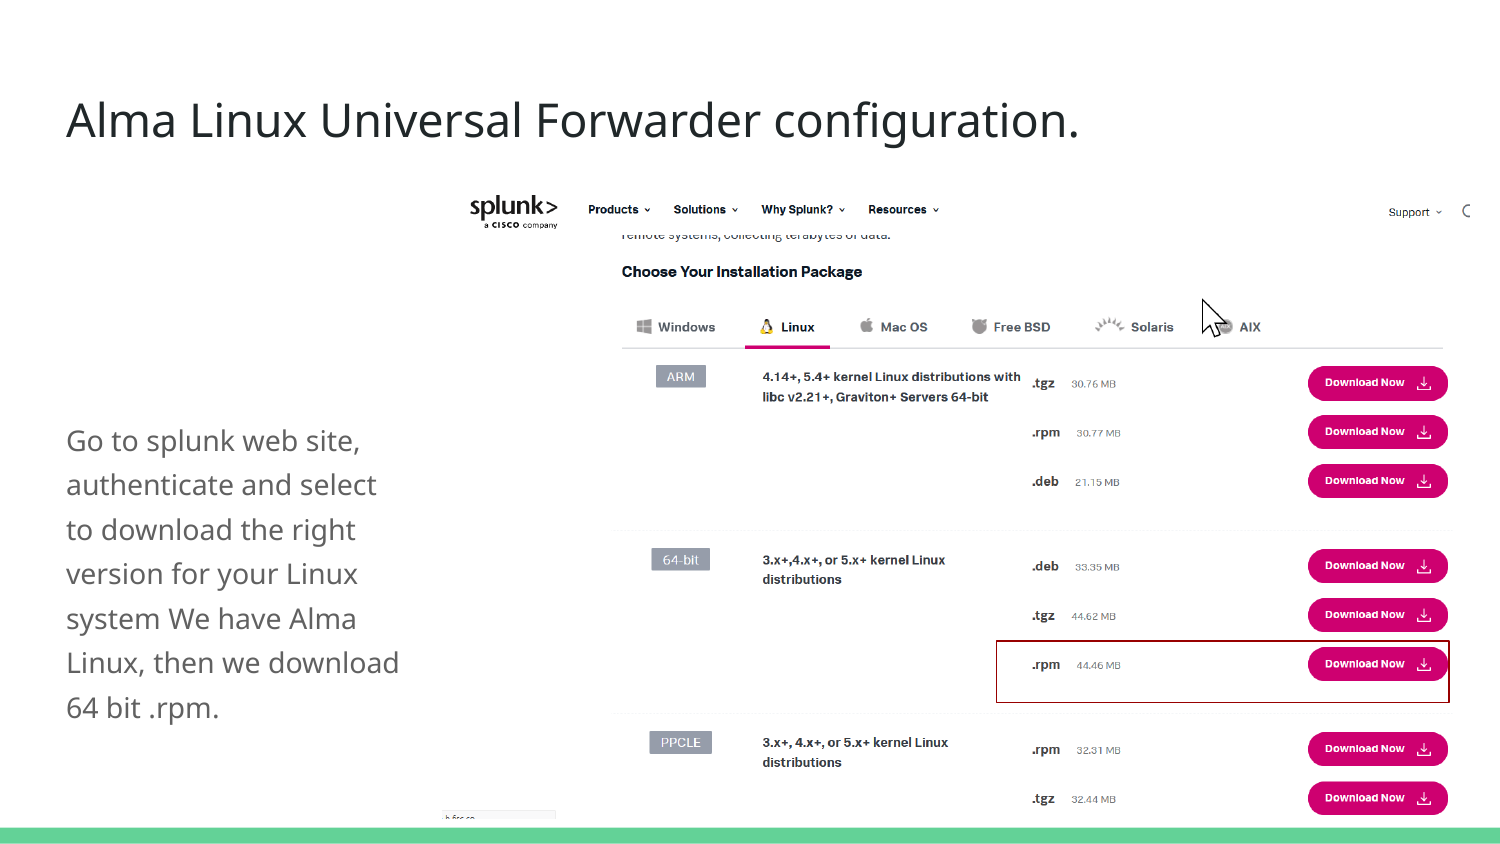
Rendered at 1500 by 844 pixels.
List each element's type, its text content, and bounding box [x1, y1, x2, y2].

list Go to splunk web site, authenticate and select to download the right version for your Linux system We have Alma Linux, then we download 64 bit .rpm. [51, 399, 418, 750]
picture [442, 191, 1470, 819]
title Alma Linux Universal Forwarder configuration. [51, 72, 1449, 167]
